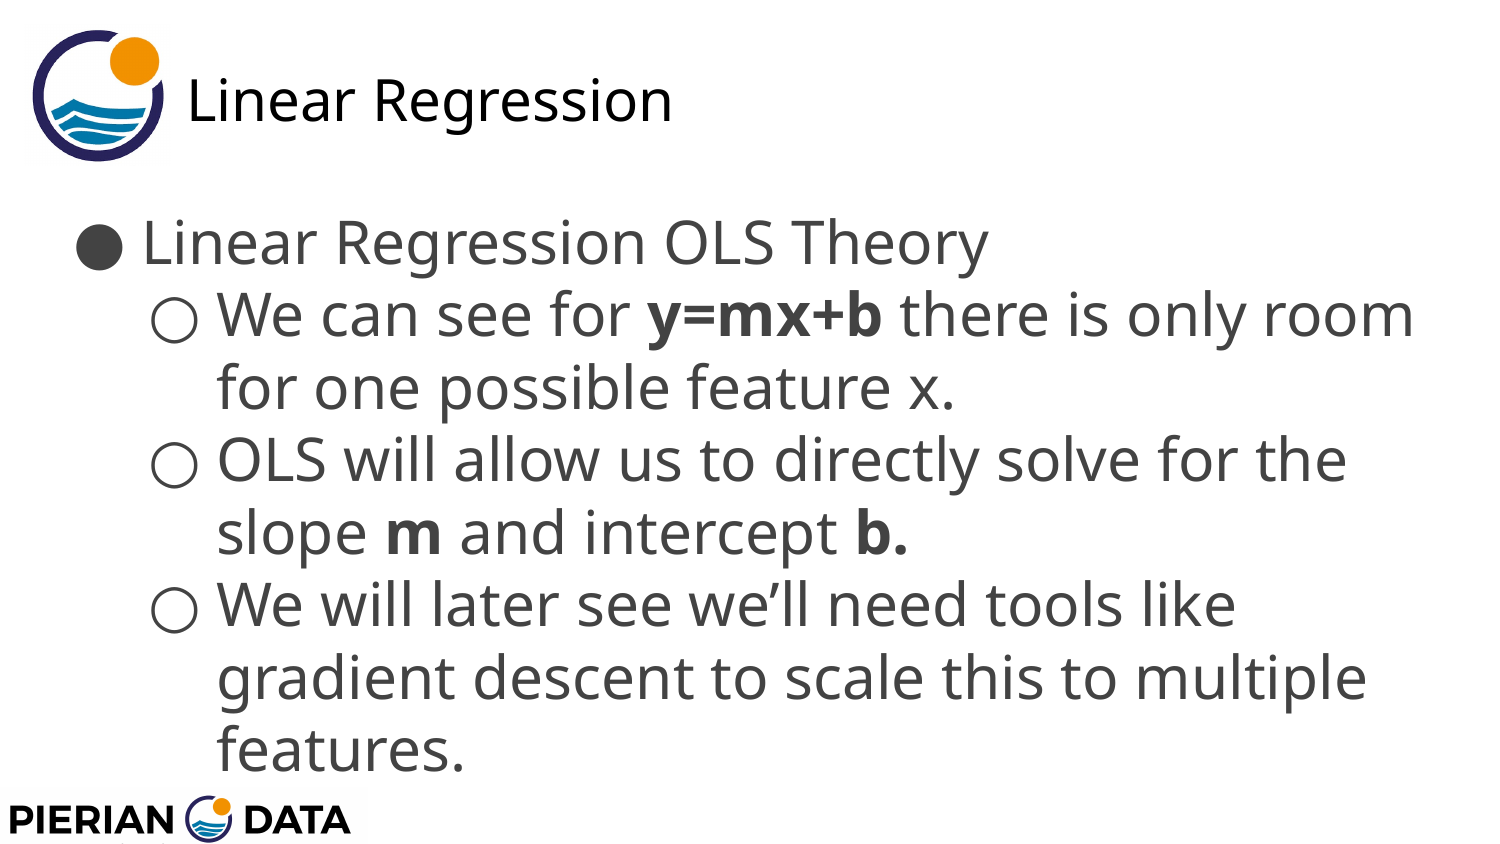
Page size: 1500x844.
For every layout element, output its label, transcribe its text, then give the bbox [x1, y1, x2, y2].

list Linear Regression OLS Theory We can see for y=mx+b there is only room for one possible feature x. OLS will allow us to directly solve for the slope m and intercept b. We will later see we’ll need tools like gradient descent to scale this to multiple features. [51, 189, 1476, 750]
title Linear Regression [176, 48, 1449, 143]
picture [24, 24, 172, 167]
picture [0, 787, 368, 844]
